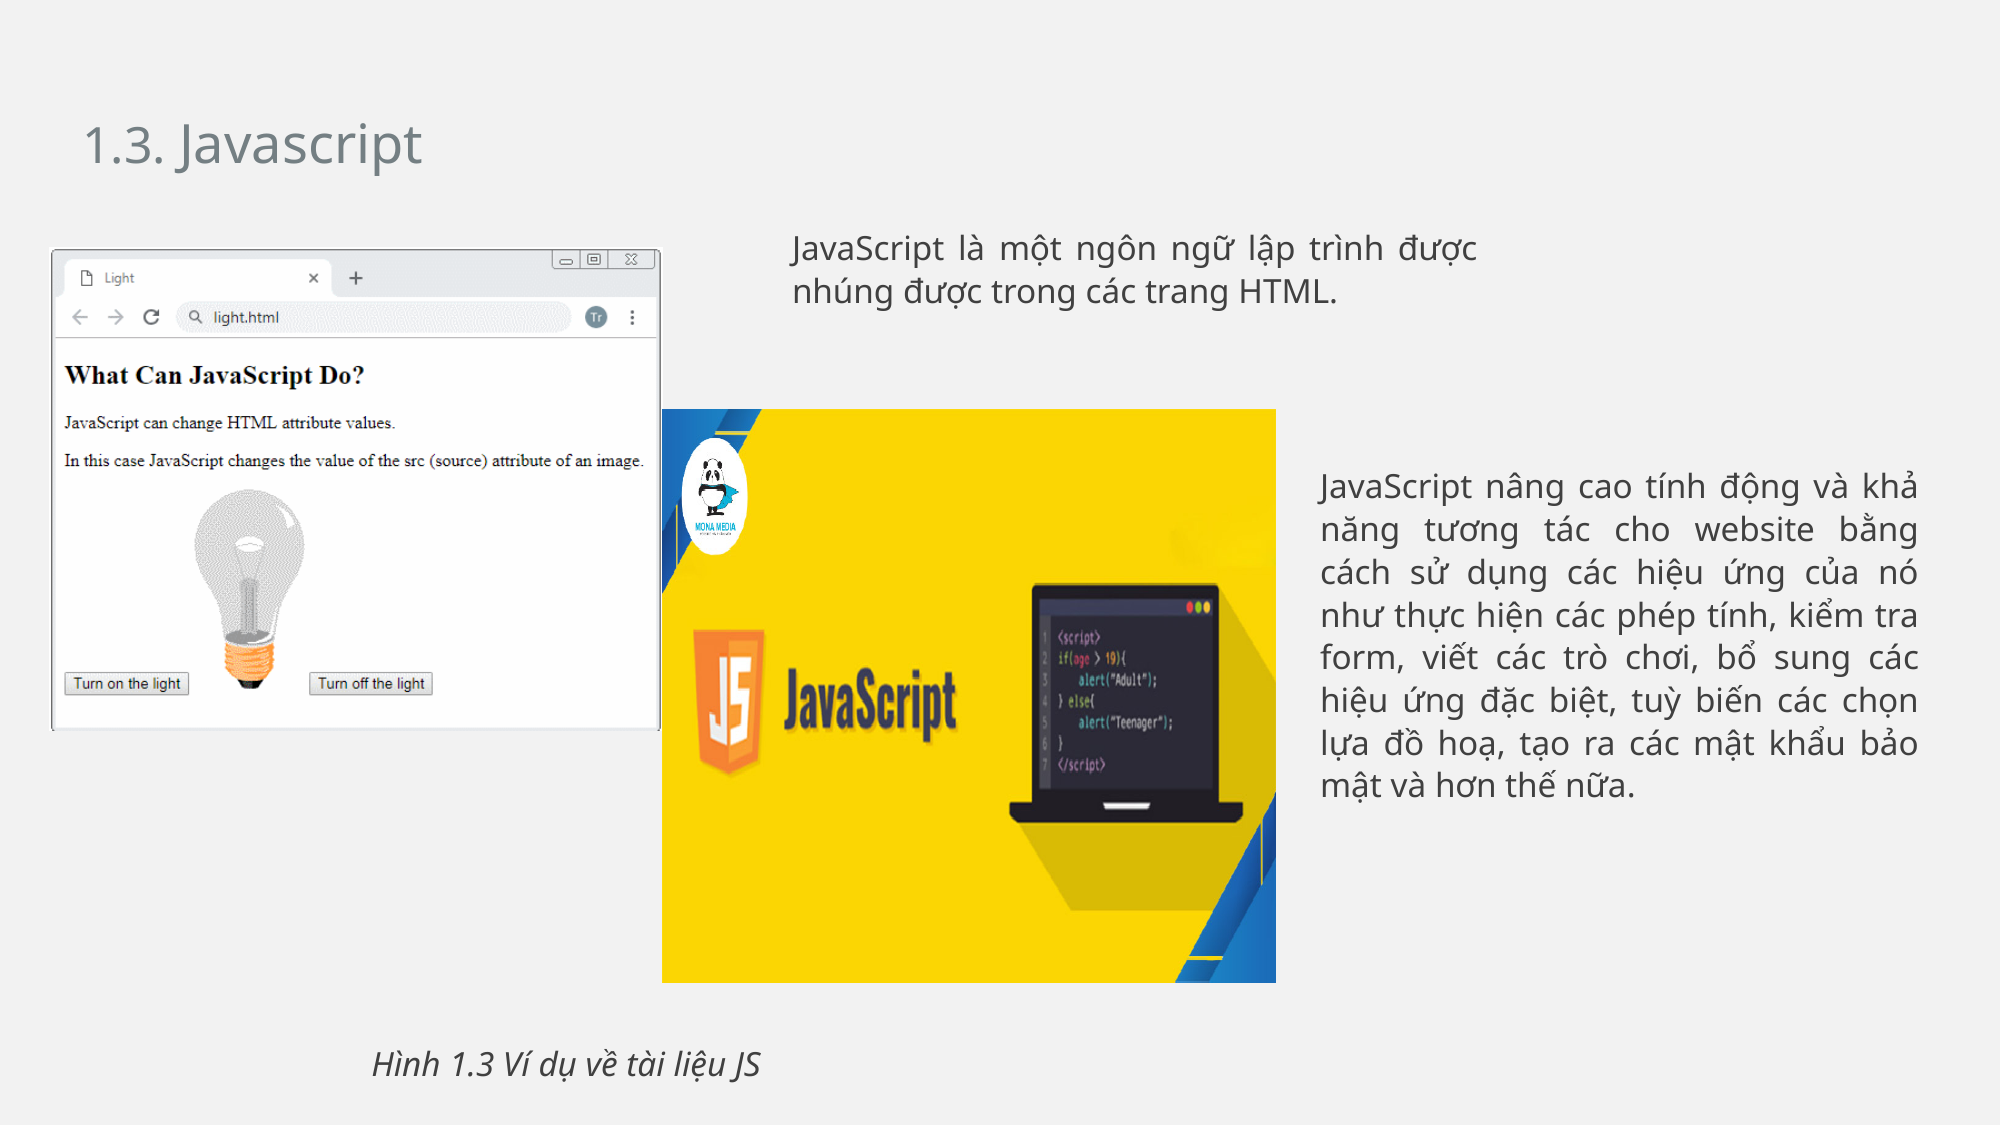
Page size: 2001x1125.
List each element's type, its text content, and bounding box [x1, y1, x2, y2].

text_box 1.3. Javascript [67, 109, 645, 168]
picture [49, 247, 1276, 983]
text_box JavaScript là một ngôn ngữ lập trình được nhúng được trong các trang HTML. [777, 217, 1494, 318]
text_box JavaScript nâng cao tính động và khả năng tương tác cho website bằng cách sử dụng các hiệu ứng của nó như thực hiện các phép tính, kiểm tra form, viết các trò chơi, bổ sung các hiệu ứng đặc biệt, tuỳ biến các chọn lựa đồ hoạ, tạo ra các mật khẩu bảo mật và hơn thế nữa. [1305, 455, 1935, 812]
text_box Hình 1.3 Ví dụ về tài liệu JS [166, 1032, 966, 1091]
